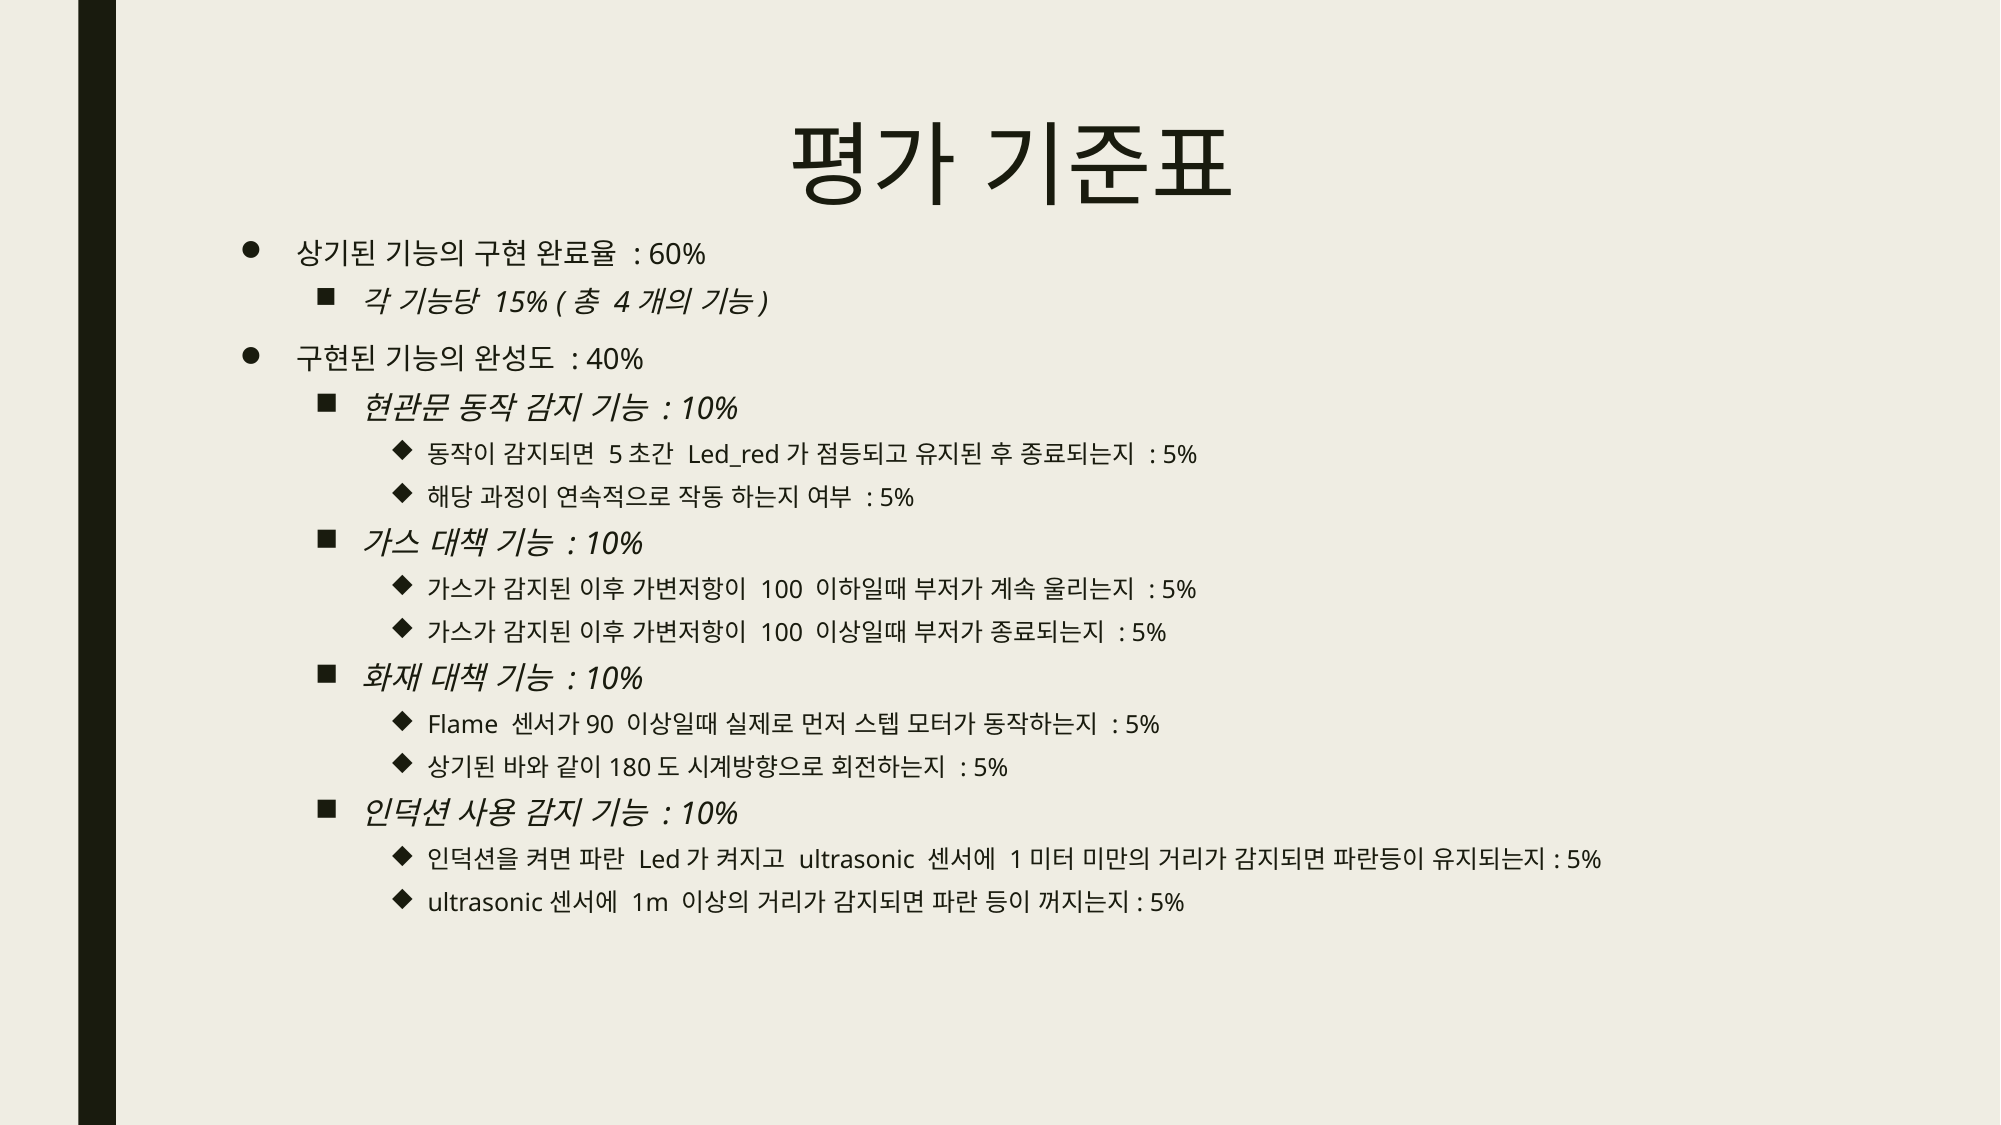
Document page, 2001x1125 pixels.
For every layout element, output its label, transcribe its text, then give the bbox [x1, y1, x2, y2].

title 평가 기준표 [225, 112, 1800, 230]
list 상기된 기능의 구현 완료율 : 60% 각 기능당 15% (총 4개의 기능) 구현된 기능의 완성도 : 40% 현관문 동작 감지 기능 : 10% 동작이 감지되면 5초간 Led_red가 점등되고 유지된 후 종료되는지 : 5% 해당 과정이 연속적으로 작동 하는지 여부 : 5% 가스 대책 기능 : 10% 가스가 감지된 이후 가변저항이 100 이하일때 부저가 계속 울리는지 : 5% 가스가 감지된 이후 가변저항이 100 이상일때 부저가 종료되는지 : 5% 화재 대책 기능 : 10% Flame 센서가90 이상일때 실제로 먼저 스텝 모터가 동작하는지 : 5% 상기된 바와 같이180도 시계방향으로 회전하는지 : 5% 인덕션 사용 감지 기능 : 10% 인덕션을 켜면 파란 Led가 켜지고 ultrasonic 센서에 1미터 미만의 거리가 감지되면 파란등이 유지되는지: 5% ultrasonic센서에 1m 이상의 거리가 감지되면 파란 등이 꺼지는지: 5% [225, 230, 1800, 963]
